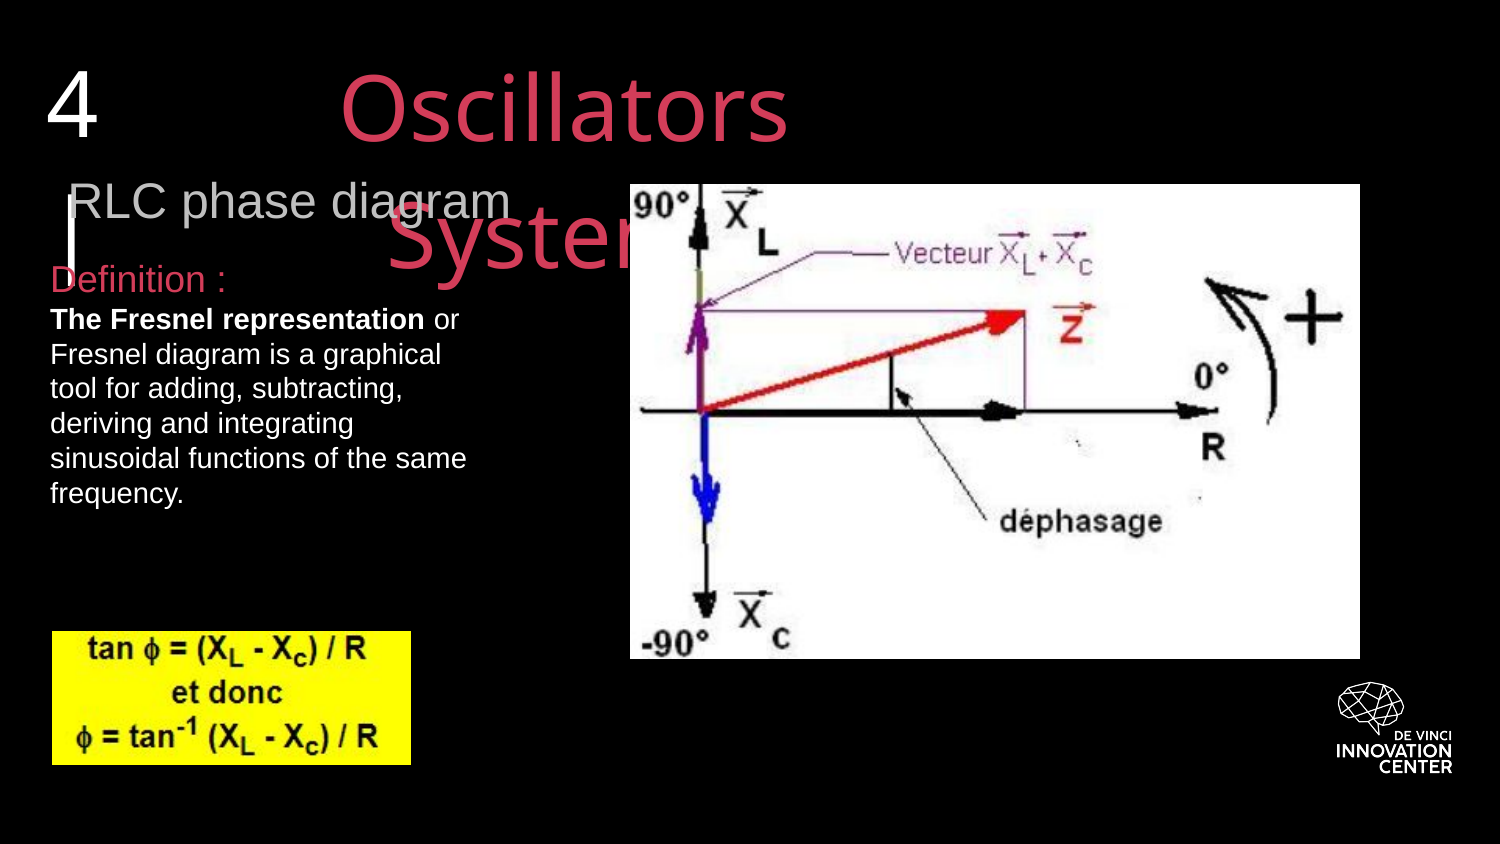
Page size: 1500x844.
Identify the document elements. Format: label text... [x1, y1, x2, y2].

picture [52, 631, 411, 765]
text_box RLC phase diagram [52, 150, 546, 248]
text_box Definition : The Fresnel representation or Fresnel diagram is a graphical tool for adding, subtracting, deriving and integrating sinusoidal functions of the same frequency. [35, 247, 497, 798]
list Oscillators Systems [115, 18, 996, 166]
list 4| [12, 14, 144, 147]
picture [630, 184, 1471, 807]
